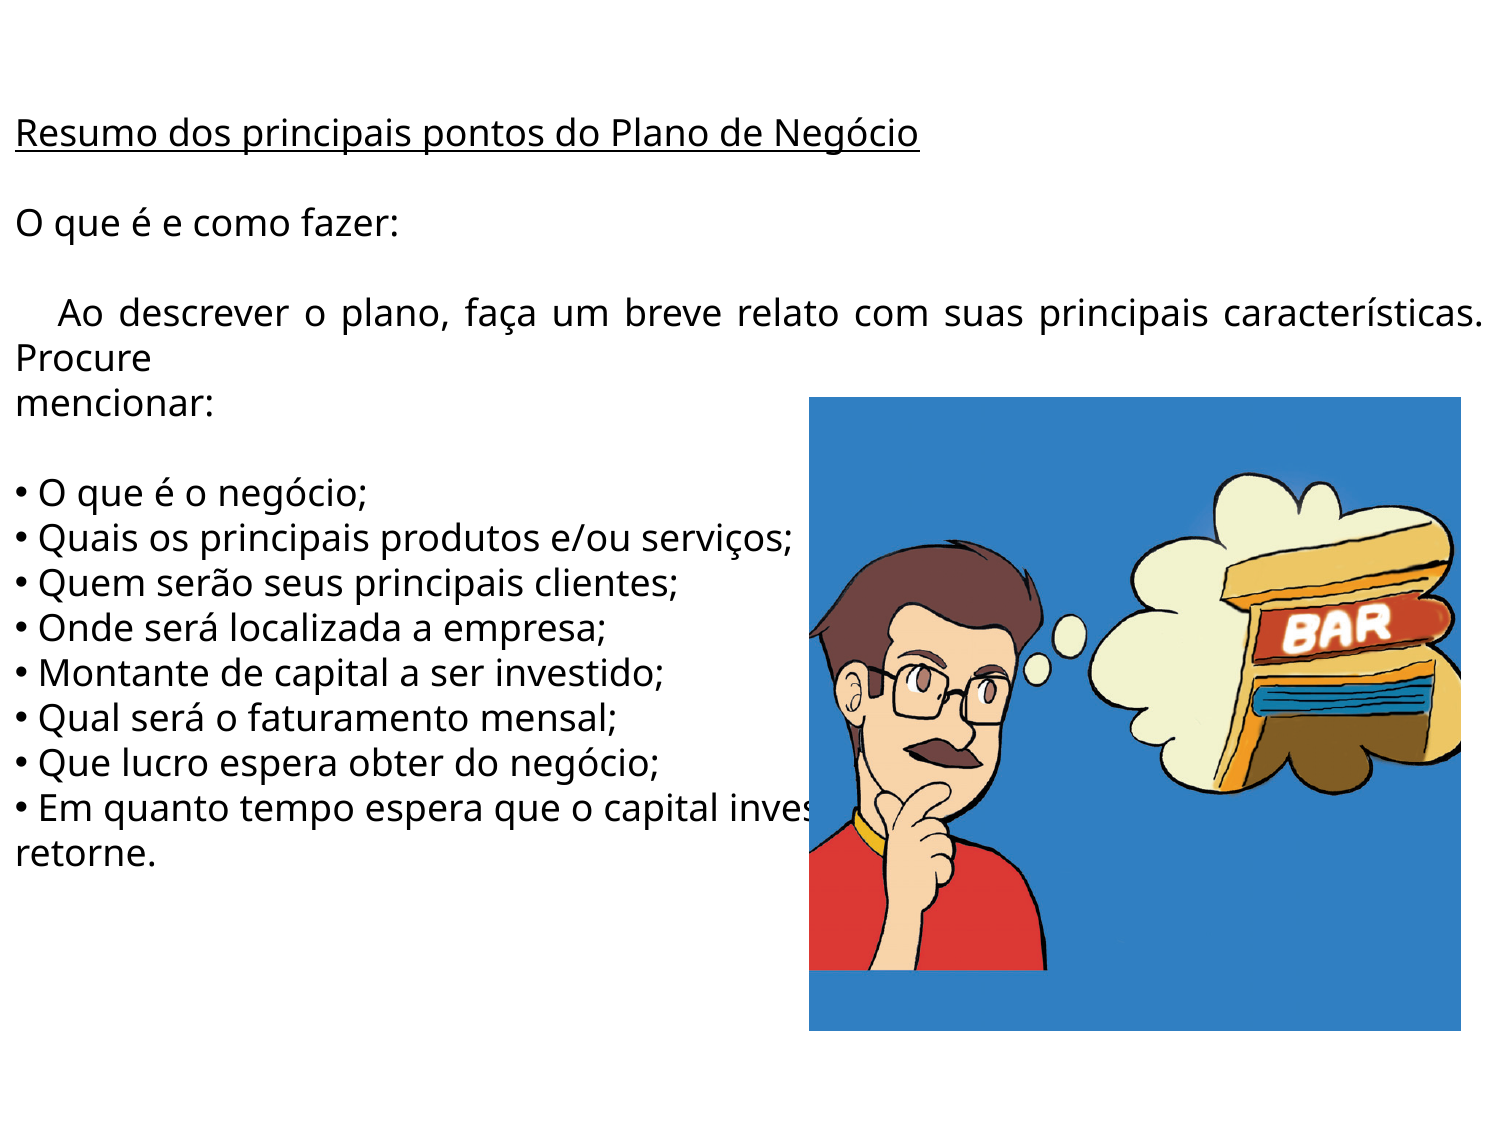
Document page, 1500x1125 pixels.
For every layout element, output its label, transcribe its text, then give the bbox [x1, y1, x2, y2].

picture [808, 396, 1461, 1031]
text_box Resumo dos principais pontos do Plano de Negócio O que é e como fazer: Ao descrever o plano, faça um breve relato com suas principais características. Procure mencionar: O que é o negócio; Quais os principais produtos e/ou serviços; Quem serão seus principais clientes; Onde será localizada a empresa; Montante de capital a ser investido; Qual será o faturamento mensal; Que lucro espera obter do negócio; Em quanto tempo espera que o capital investido retorne. [0, 101, 1500, 882]
